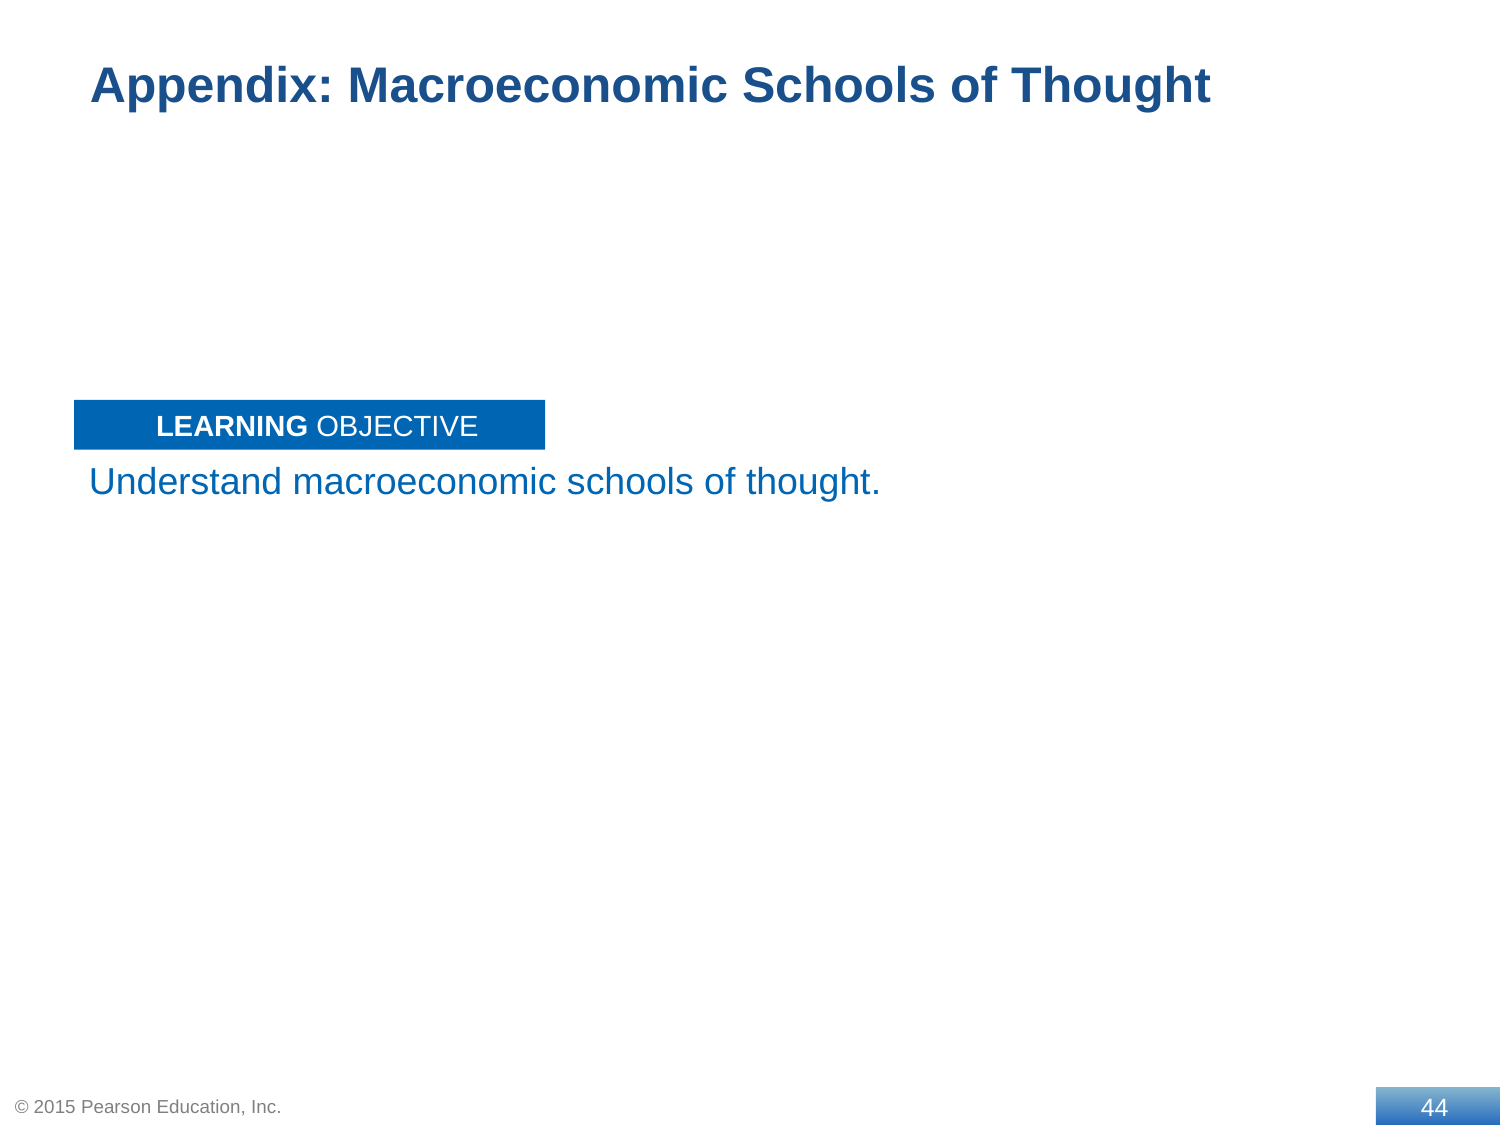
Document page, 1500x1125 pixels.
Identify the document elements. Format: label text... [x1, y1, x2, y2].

title Appendix: Macroeconomic Schools of Thought [75, 45, 1425, 233]
list Understand macroeconomic schools of thought. [74, 450, 1438, 613]
